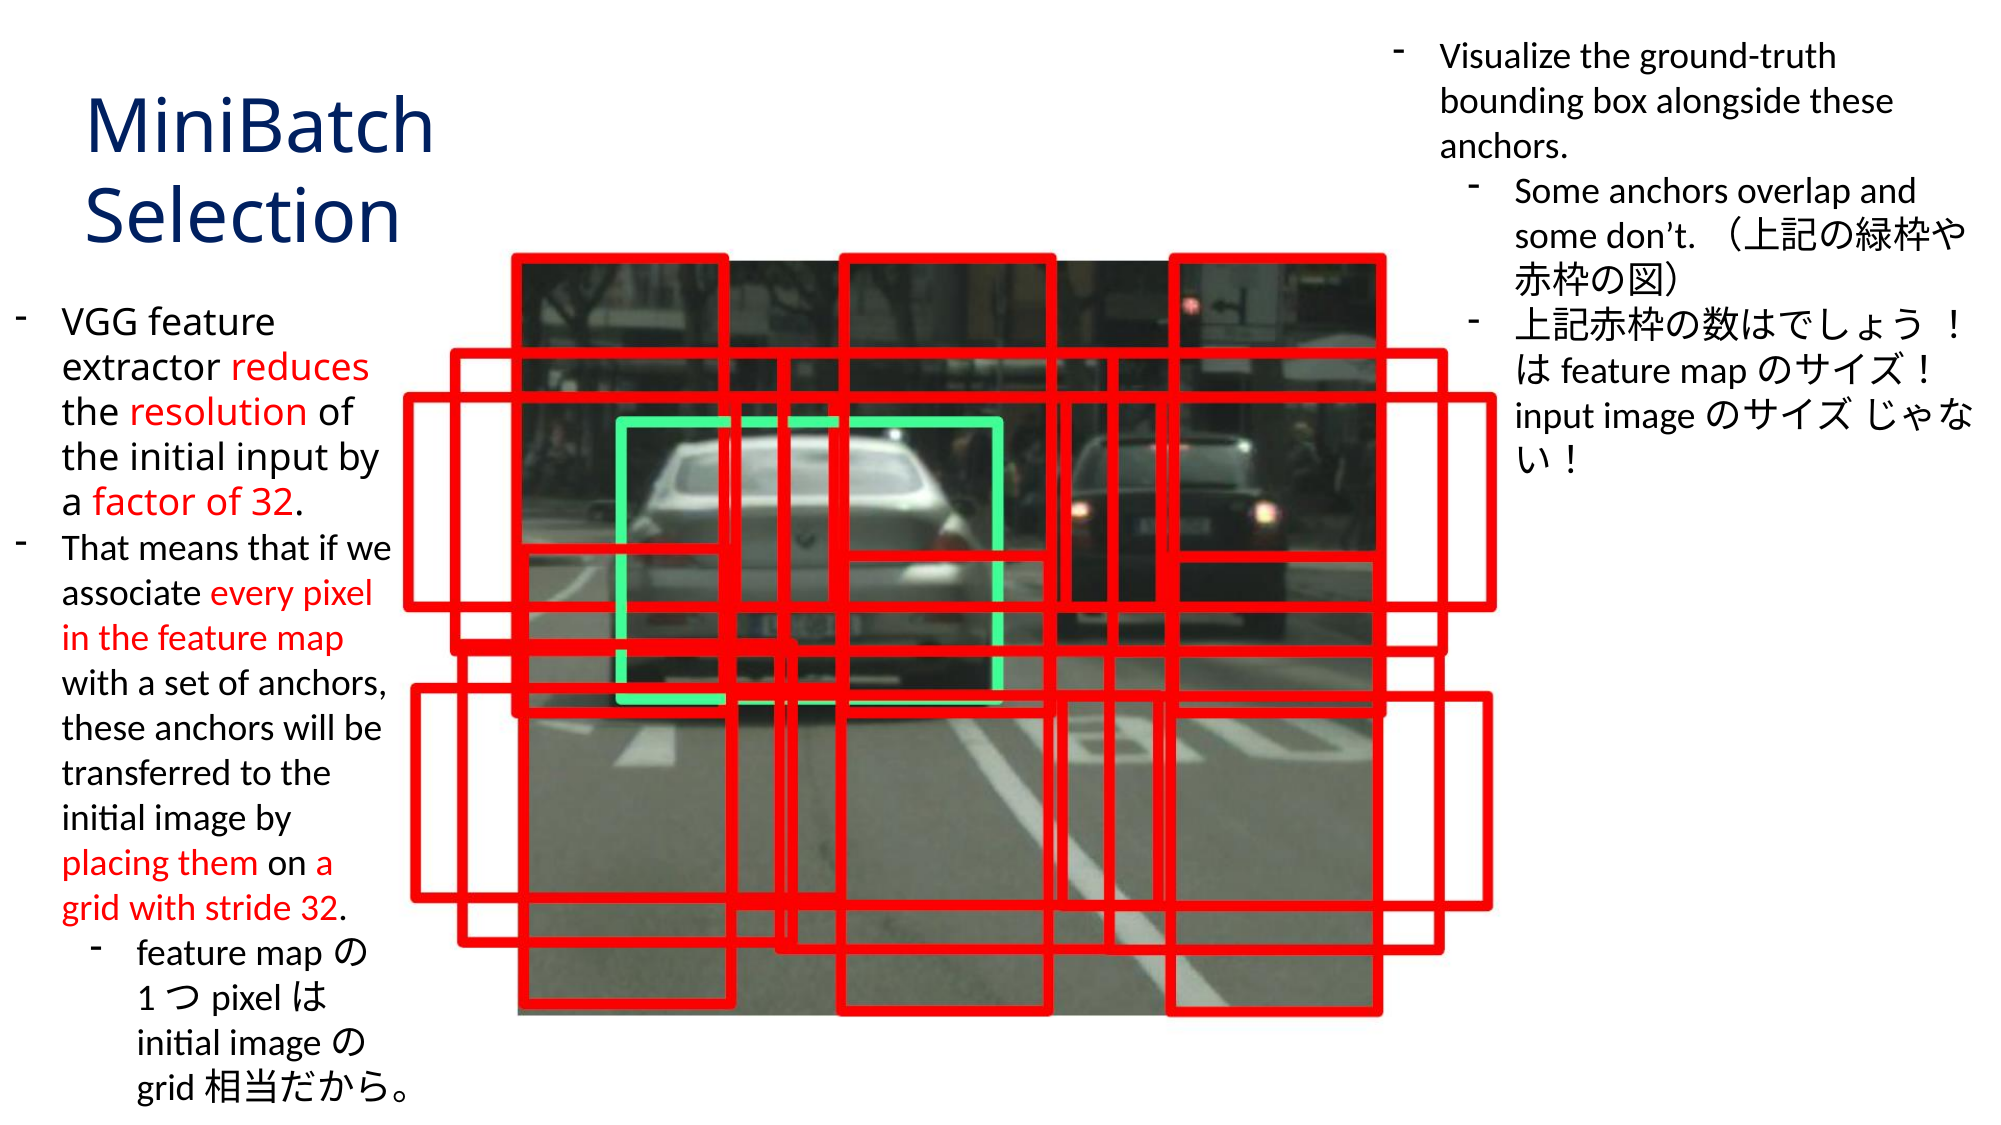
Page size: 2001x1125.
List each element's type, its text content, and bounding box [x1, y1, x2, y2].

text_box MiniBatch Selection [84, 76, 774, 258]
text_box [0, 0, 2000, 1125]
